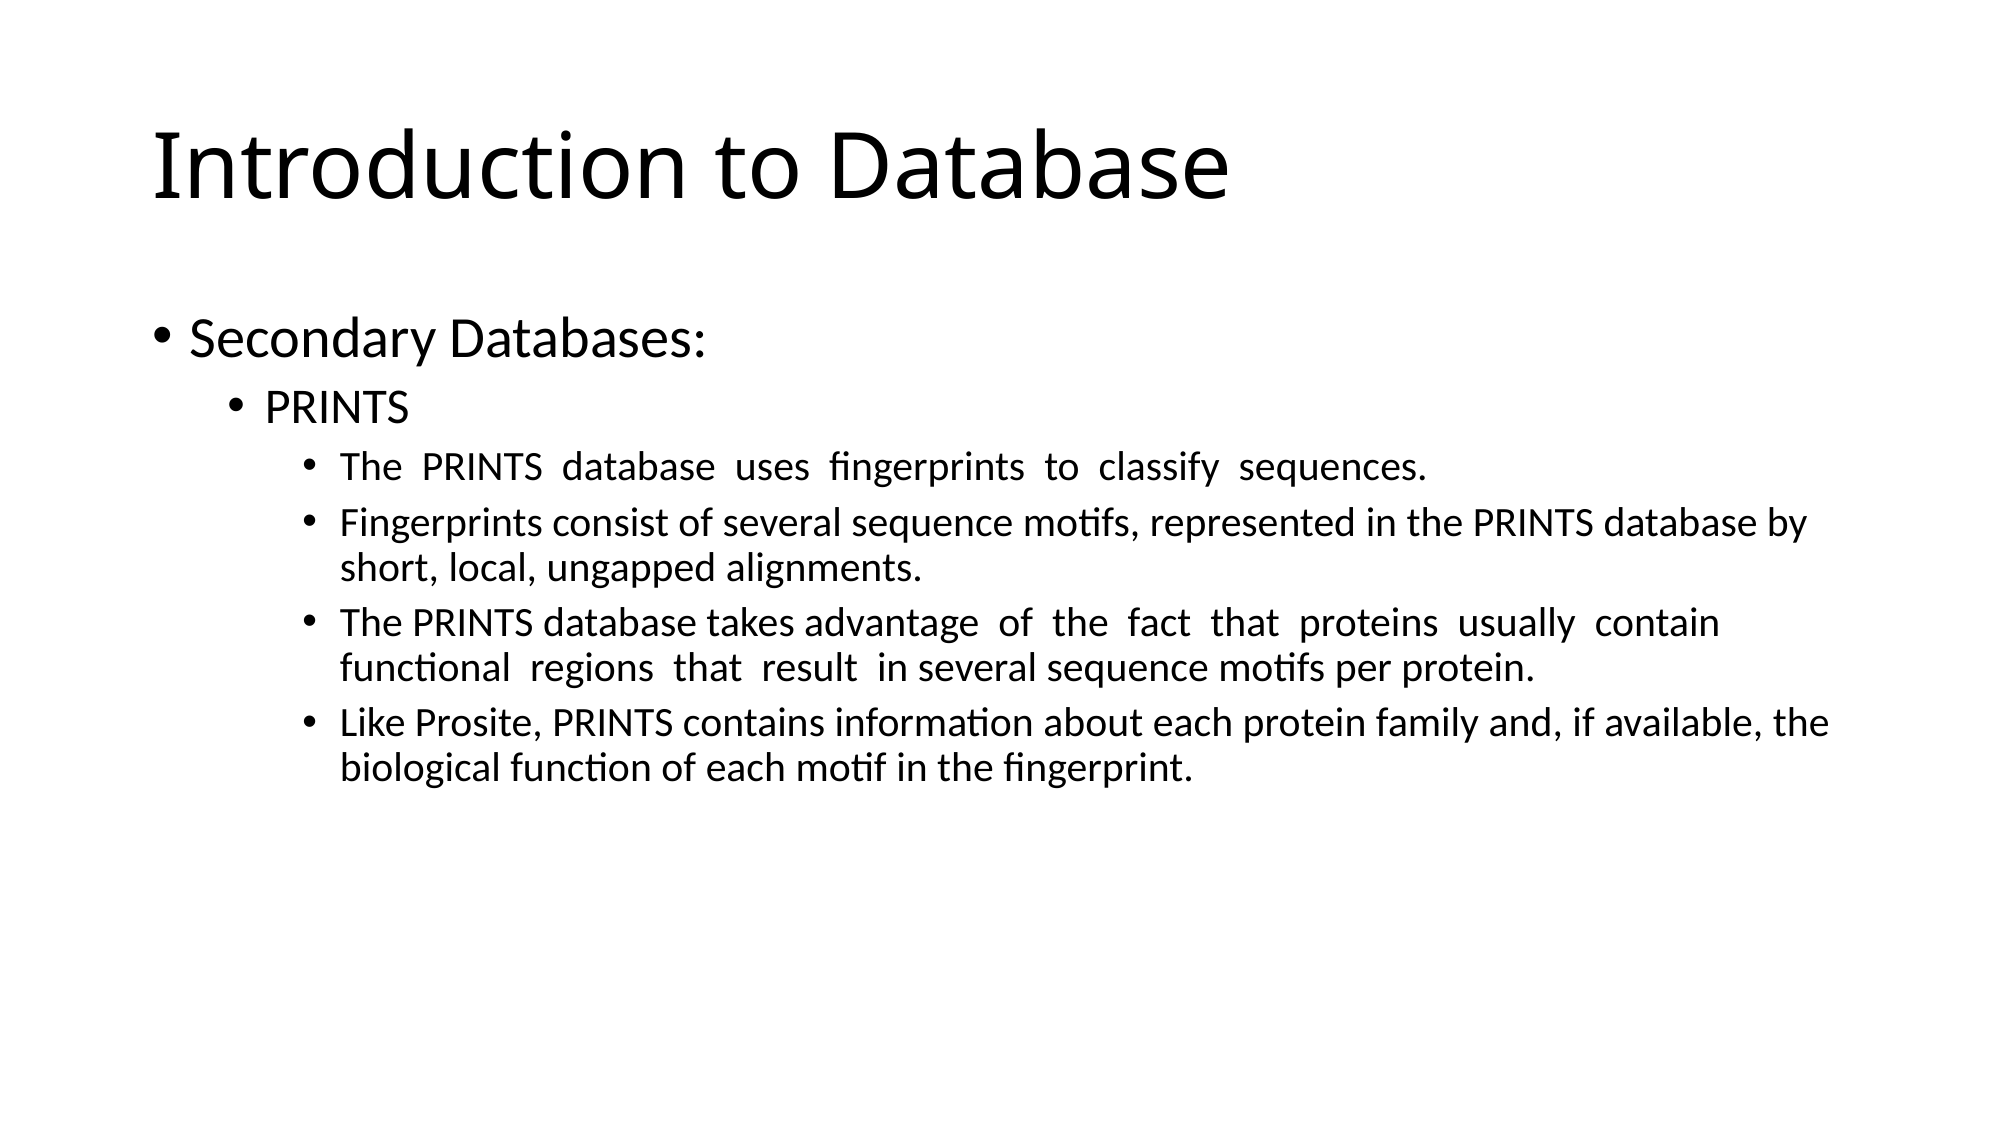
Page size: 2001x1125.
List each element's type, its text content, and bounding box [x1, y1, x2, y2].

list Secondary Databases: PRINTS The PRINTS database uses fingerprints to classify sequences. Fingerprints consist of several sequence motifs, represented in the PRINTS database by short, local, ungapped alignments. The PRINTS database takes advantage of the fact that proteins usually contain functional regions that result in several sequence motifs per protein. Like Prosite, PRINTS contains information about each protein family and, if available, the biological function of each motif in the fingerprint. [137, 299, 1863, 1014]
title Introduction to Database [137, 59, 1863, 278]
